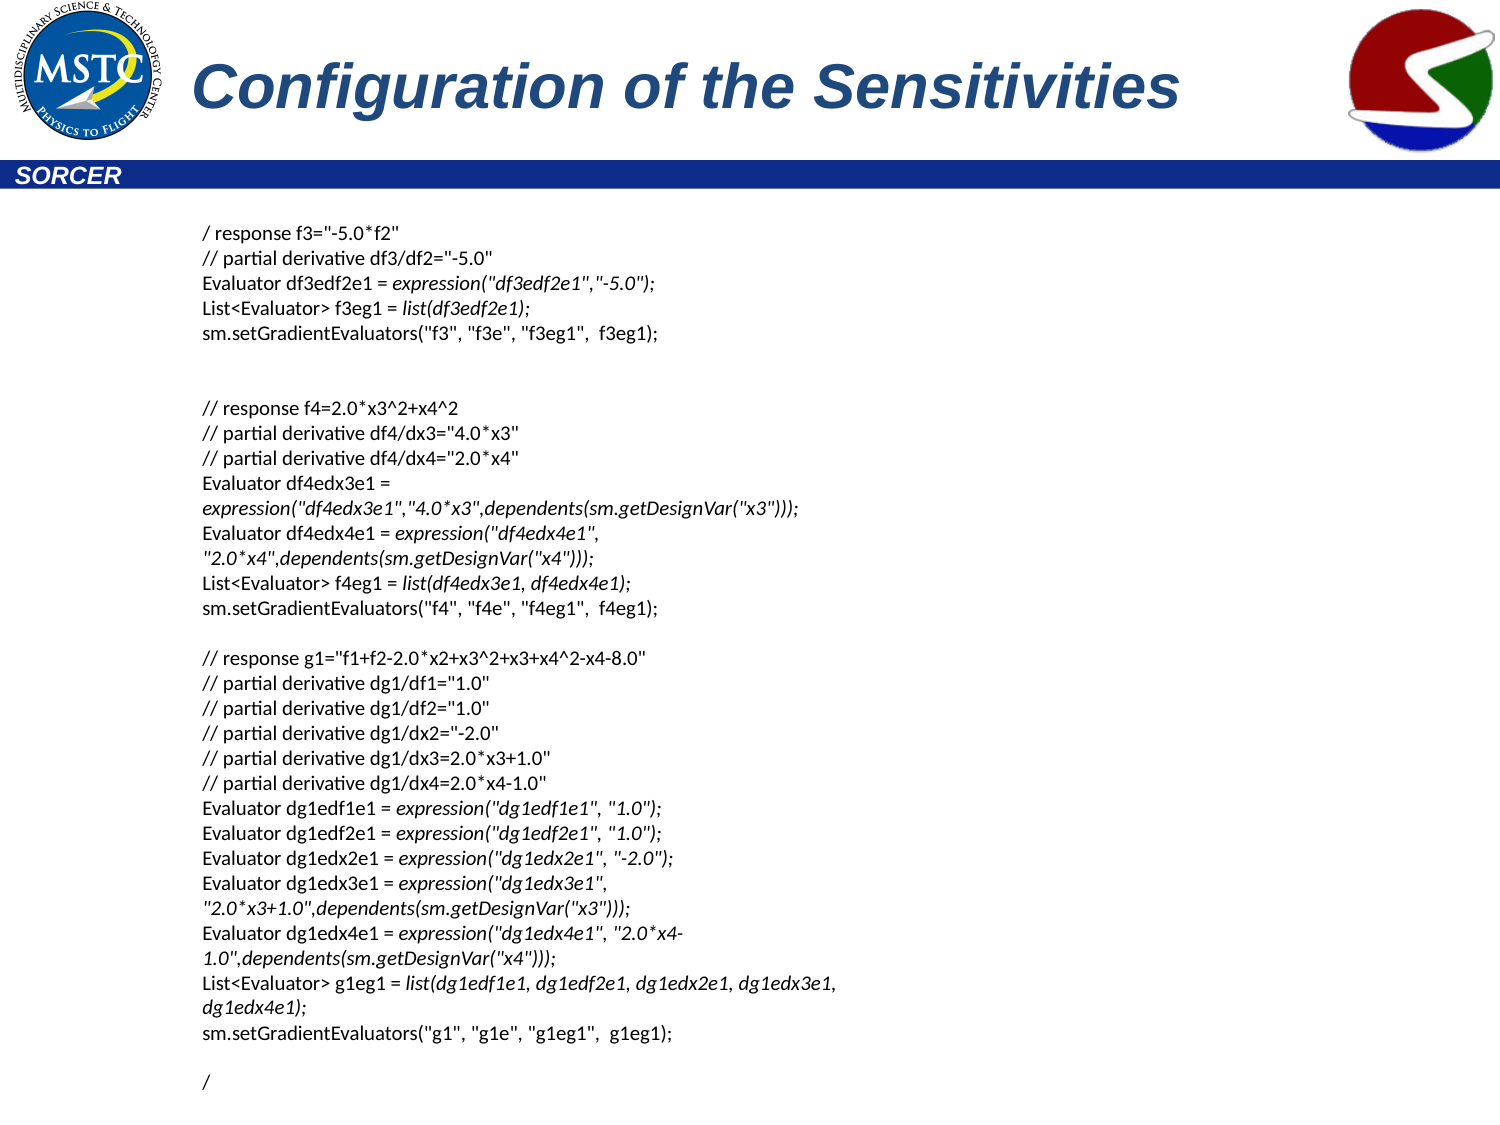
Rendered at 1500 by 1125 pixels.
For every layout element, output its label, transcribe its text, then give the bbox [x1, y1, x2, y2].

picture [1347, 7, 1495, 154]
title Configuration of the Sensitivities [162, 2, 1213, 164]
text_box / response f3="-5.0*f2" // partial derivative df3/df2="-5.0" Evaluator df3edf2e1 = expression("df3edf2e1","-5.0"); List<Evaluator> f3eg1 = list(df3edf2e1); sm.setGradientEvaluators("f3", "f3e", "f3eg1", f3eg1); // response f4=2.0*x3^2+x4^2 // partial derivative df4/dx3="4.0*x3" // partial derivative df4/dx4="2.0*x4" Evaluator df4edx3e1 = expression("df4edx3e1","4.0*x3",dependents(sm.getDesignVar("x3"))); Evaluator df4edx4e1 = expression("df4edx4e1", "2.0*x4",dependents(sm.getDesignVar("x4"))); List<Evaluator> f4eg1 = list(df4edx3e1, df4edx4e1); sm.setGradientEvaluators("f4", "f4e", "f4eg1", f4eg1); // response g1="f1+f2-2.0*x2+x3^2+x3+x4^2-x4-8.0" // partial derivative dg1/df1="1.0" // partial derivative dg1/df2="1.0" // partial derivative dg1/dx2="-2.0" // partial derivative dg1/dx3=2.0*x3+1.0" // partial derivative dg1/dx4=2.0*x4-1.0" Evaluator dg1edf1e1 = expression("dg1edf1e1", "1.0"); Evaluator dg1edf2e1 = expression("dg1edf2e1", "1.0"); Evaluator dg1edx2e1 = expression("dg1edx2e1", "-2.0"); Evaluator dg1edx3e1 = expression("dg1edx3e1", "2.0*x3+1.0",dependents(sm.getDesignVar("x3"))); Evaluator dg1edx4e1 = expression("dg1edx4e1", "2.0*x4-1.0",dependents(sm.getDesignVar("x4"))); List<Evaluator> g1eg1 = list(dg1edf1e1, dg1edf2e1, dg1edx2e1, dg1edx3e1, dg1edx4e1); sm.setGradientEvaluators("g1", "g1e", "g1eg1", g1eg1); / [187, 212, 938, 1102]
picture [12, 0, 163, 148]
